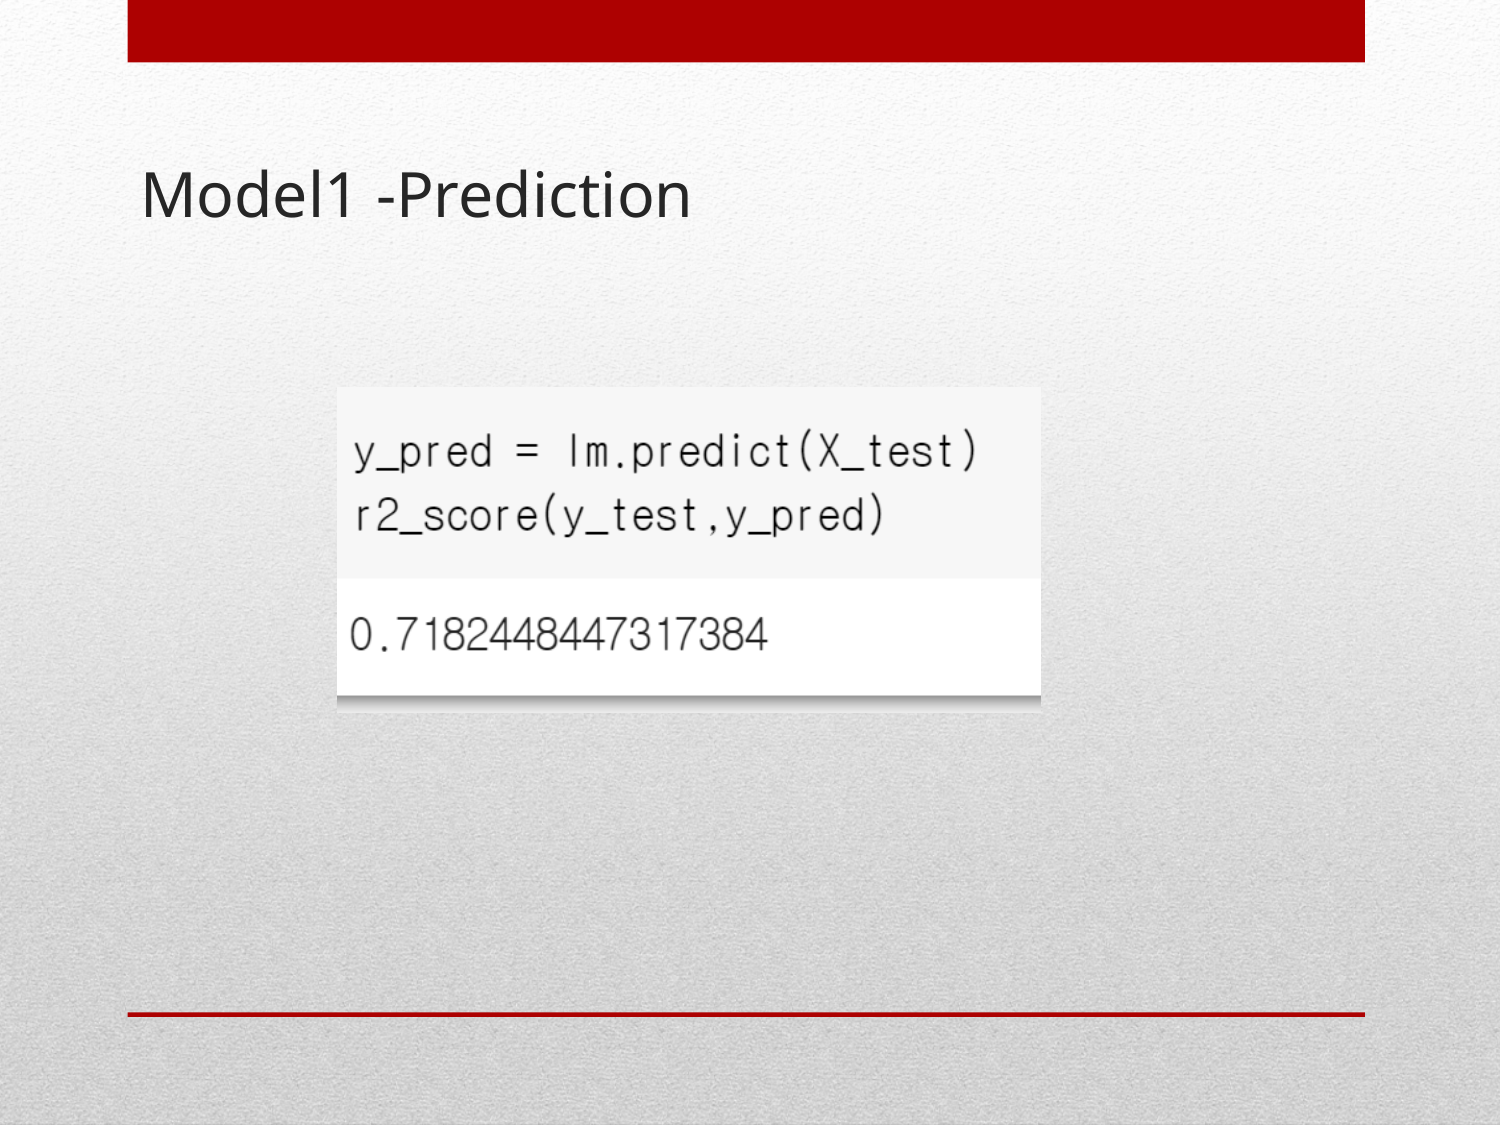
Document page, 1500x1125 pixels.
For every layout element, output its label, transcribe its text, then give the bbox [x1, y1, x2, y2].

picture [0, 0, 1500, 1125]
title Model1 -Prediction [125, 162, 1138, 313]
